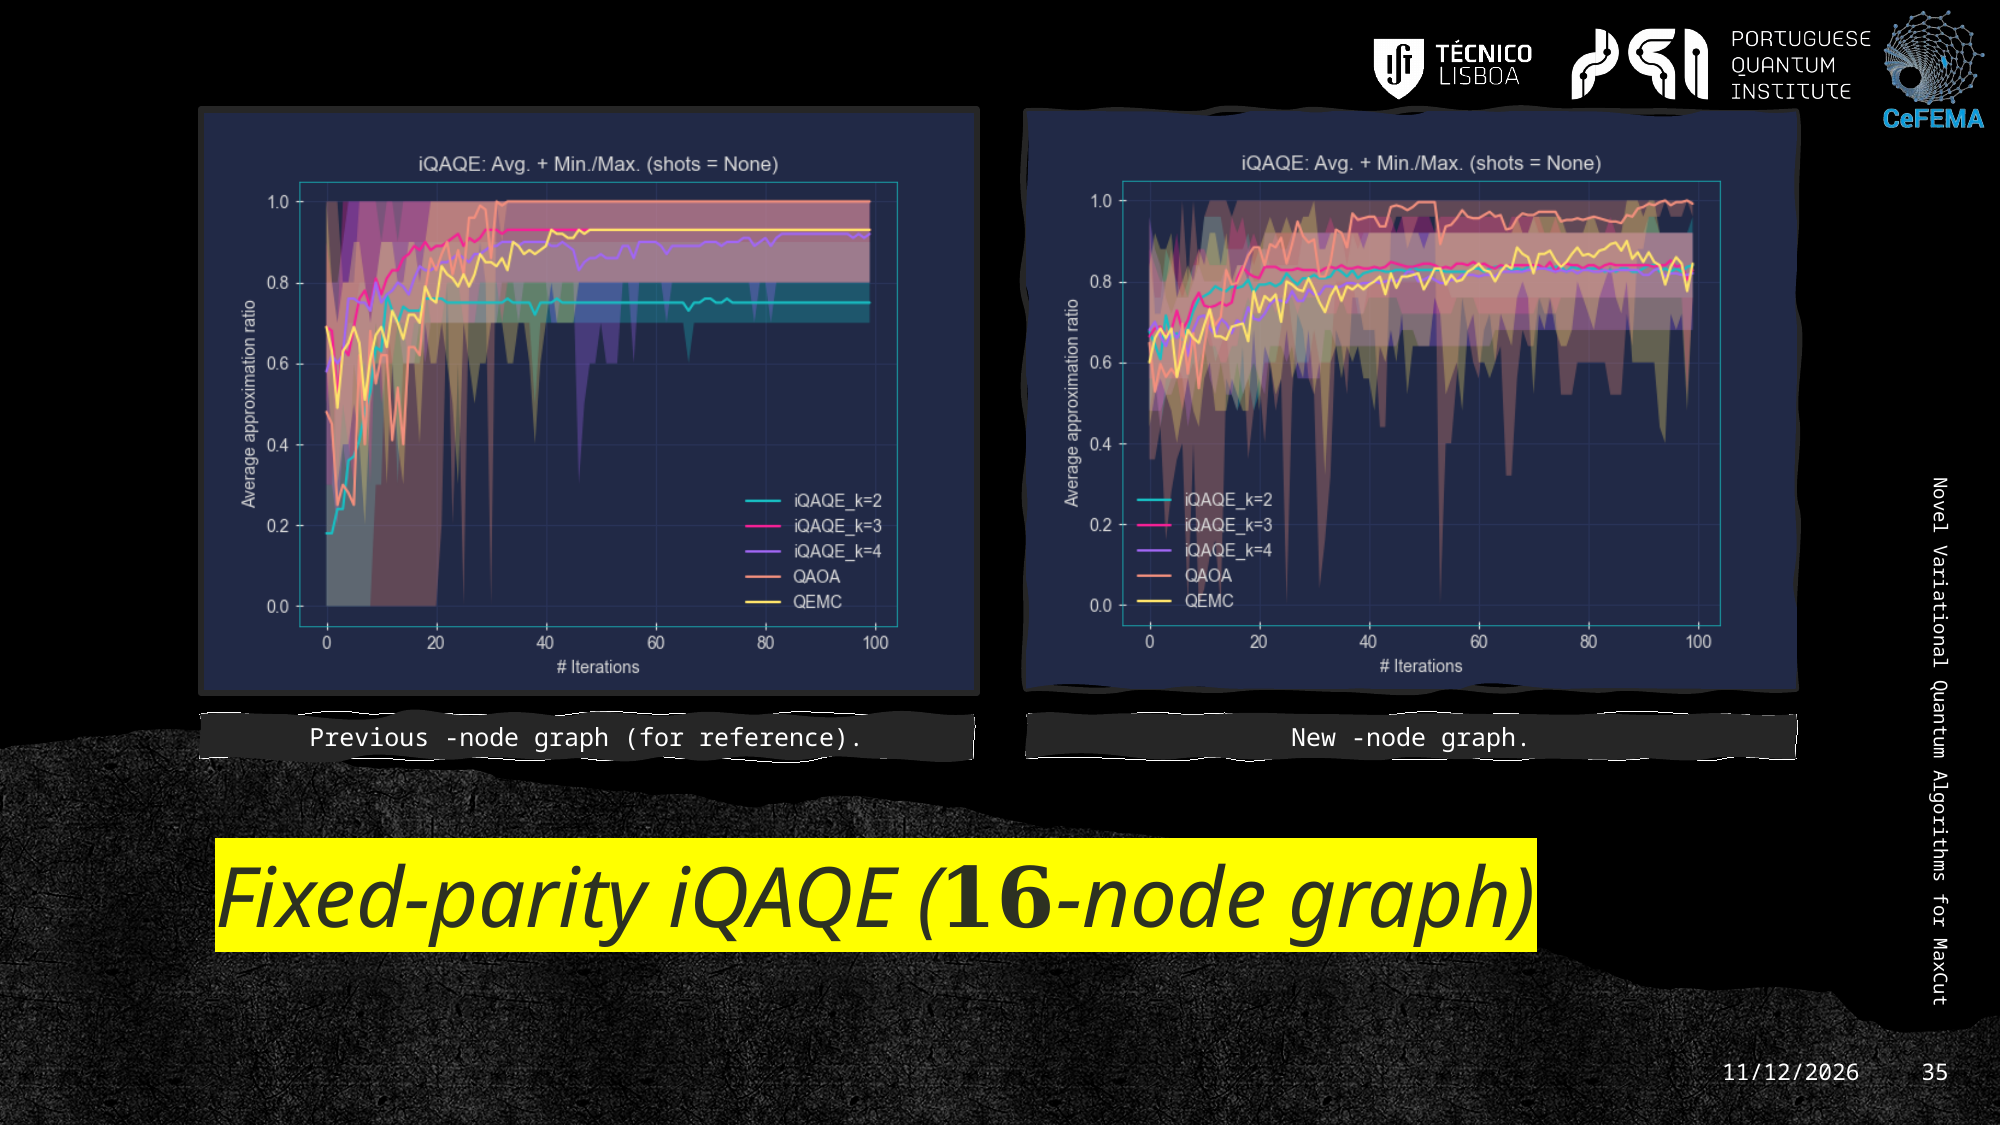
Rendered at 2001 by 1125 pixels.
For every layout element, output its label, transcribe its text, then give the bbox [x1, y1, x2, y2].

title Fixed-parity iQAQE (𝟏𝟔-node graph) [200, 769, 1800, 952]
picture [1026, 5, 1875, 689]
picture [1883, 10, 1985, 128]
slide_number 35 [1869, 1042, 1964, 1103]
text_box [0, 0, 2000, 1031]
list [203, 112, 974, 690]
text_box [0, 728, 2000, 1125]
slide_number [1371, 1042, 1869, 1103]
footer Novel Variational Quantum Algorithms for MaxCut [1911, 452, 1972, 1022]
